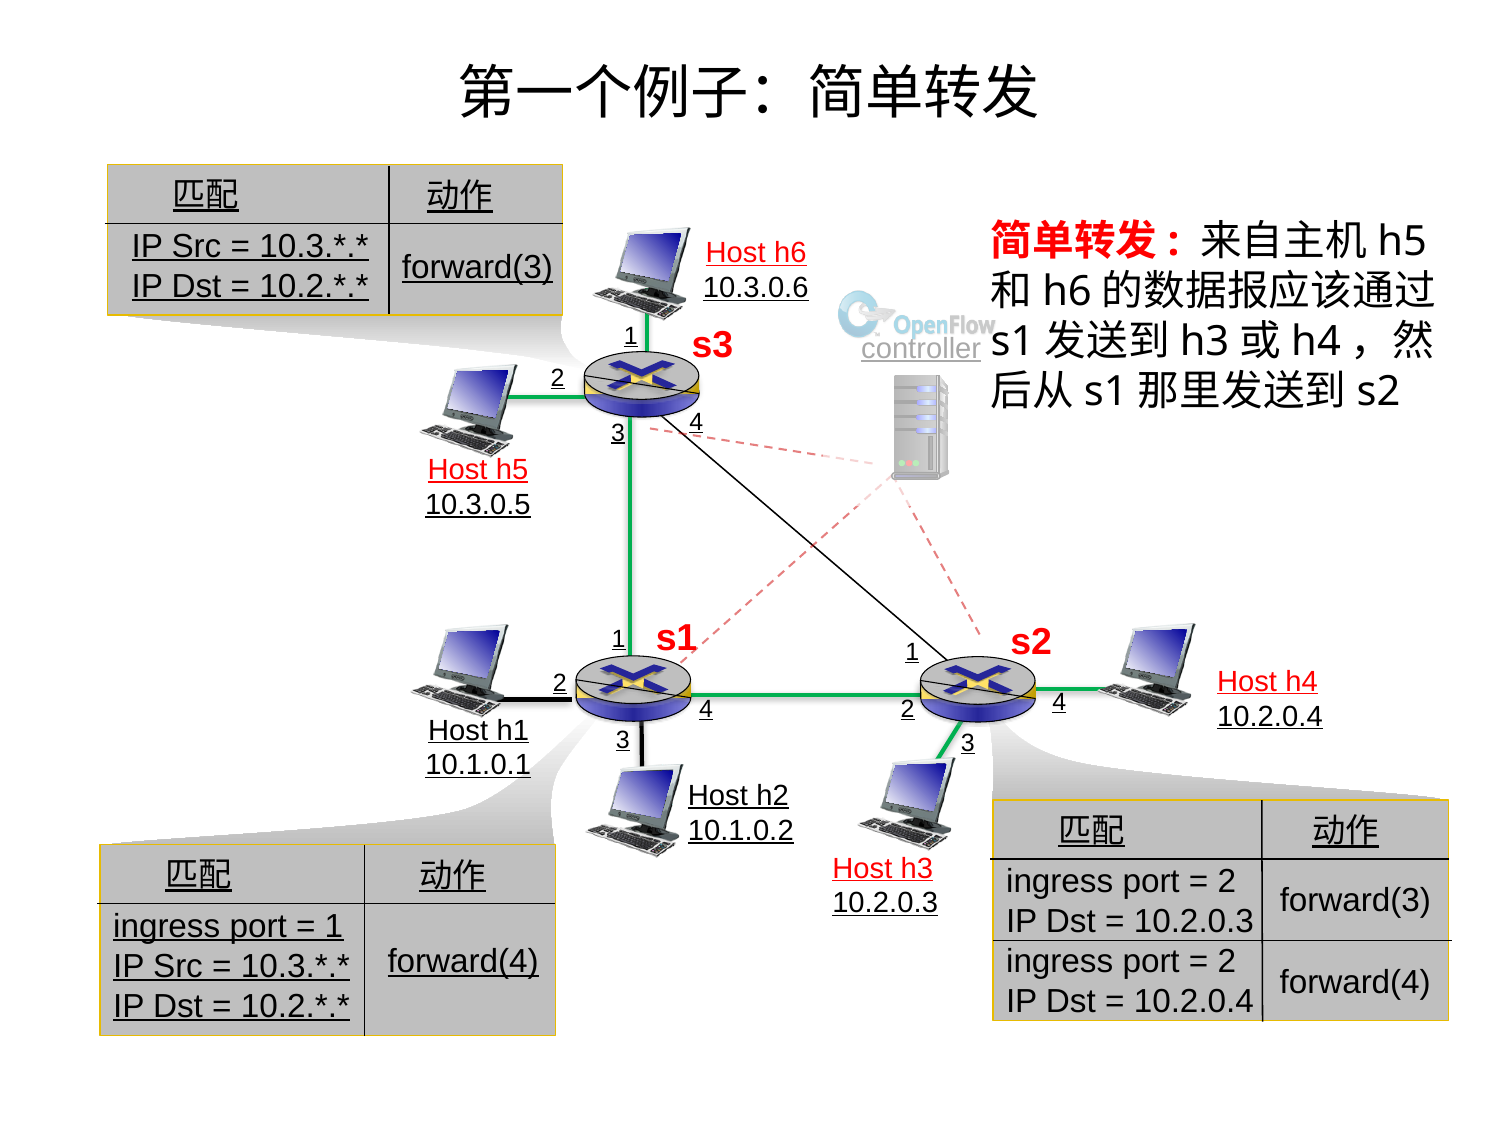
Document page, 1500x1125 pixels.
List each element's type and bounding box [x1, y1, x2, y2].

title [55, 37, 1443, 143]
text_box [96, 164, 1490, 1036]
